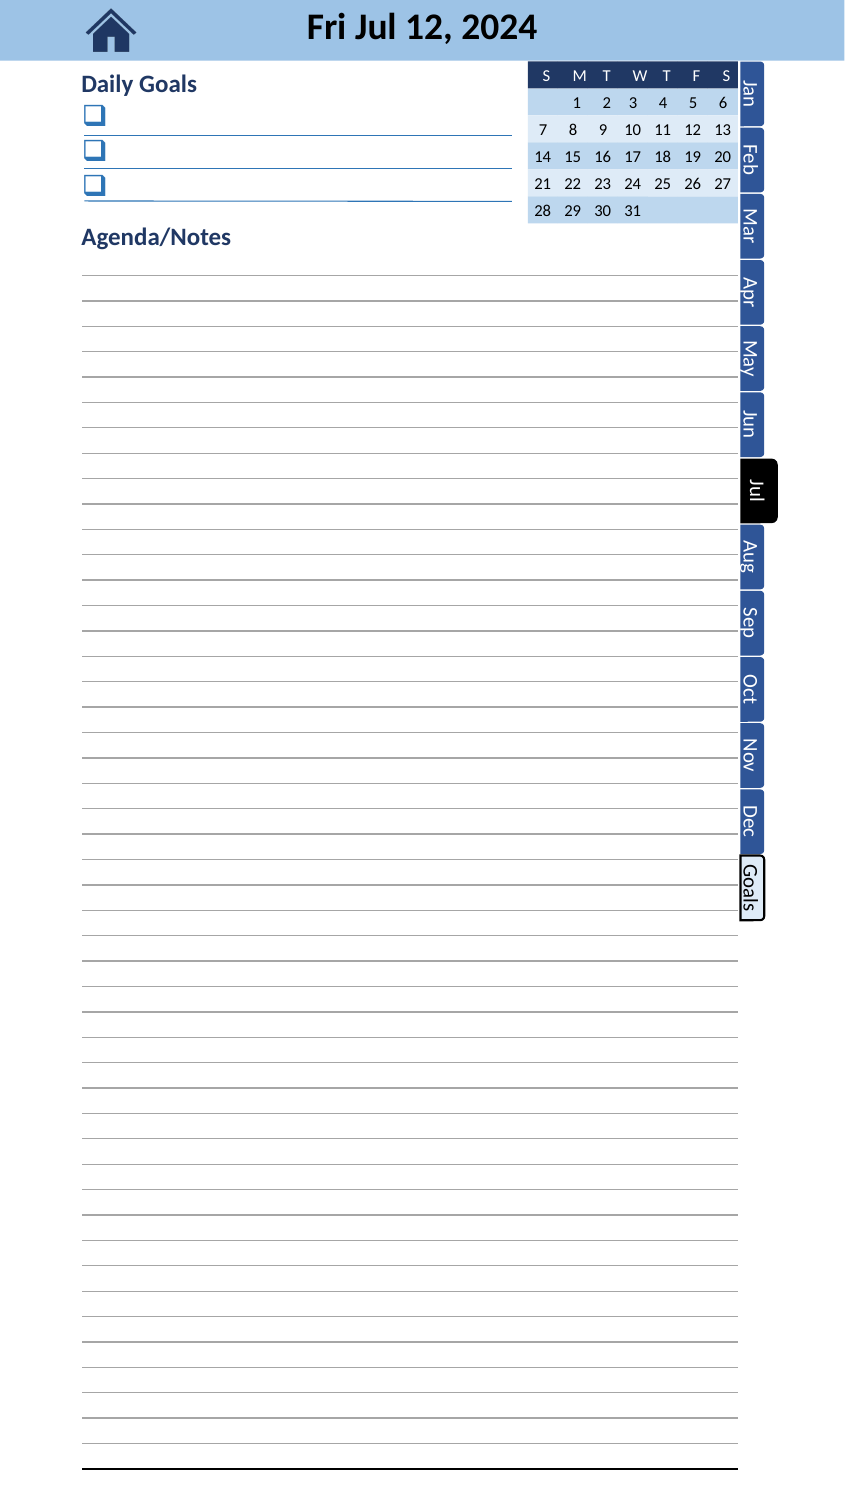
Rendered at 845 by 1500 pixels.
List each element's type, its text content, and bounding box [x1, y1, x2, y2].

picture [82, 1, 140, 59]
list Fri Jul 12, 2024 [190, 0, 655, 61]
